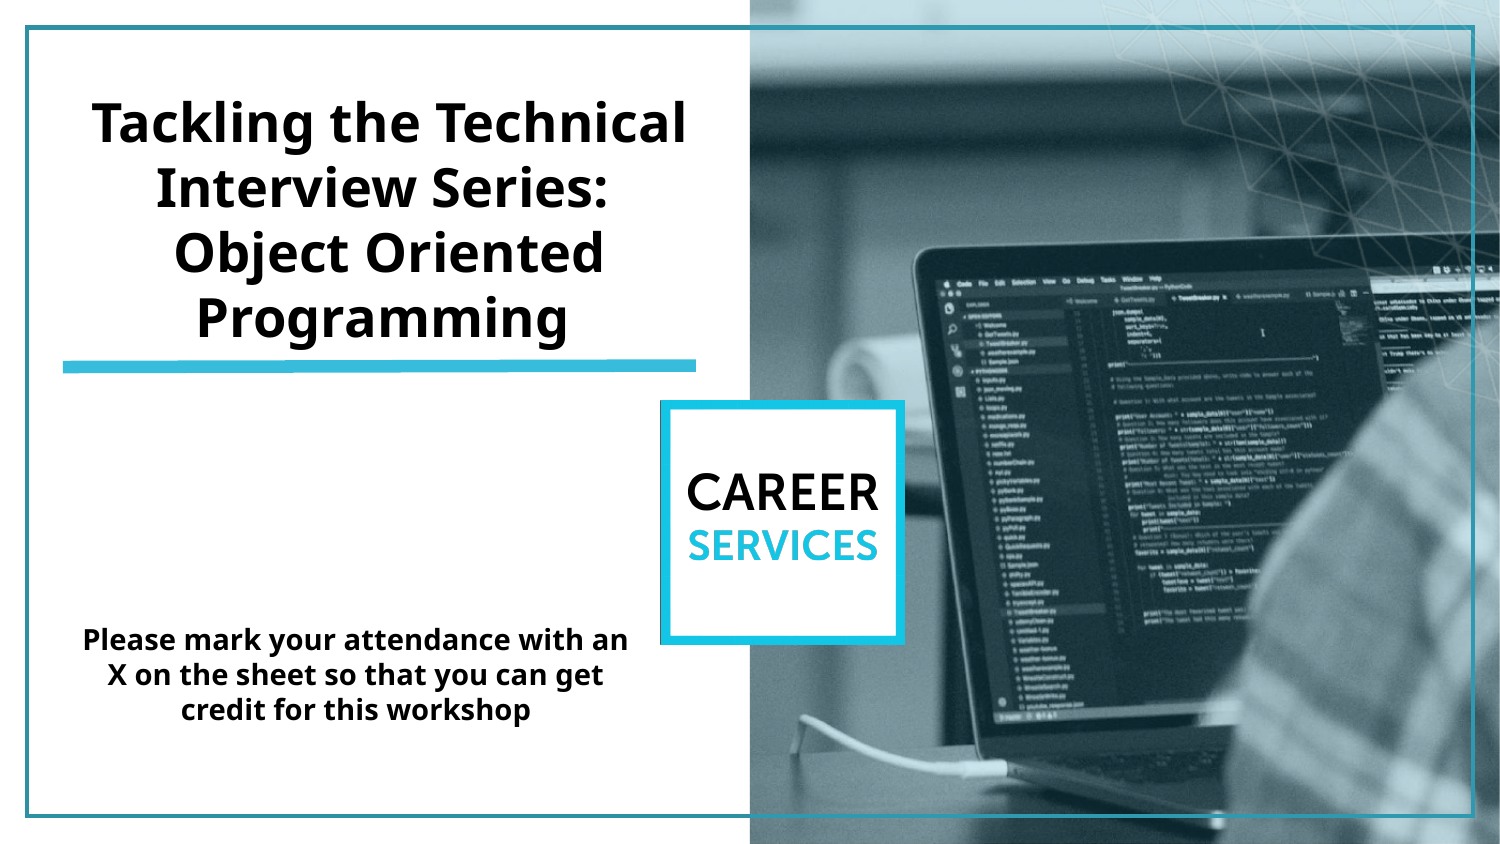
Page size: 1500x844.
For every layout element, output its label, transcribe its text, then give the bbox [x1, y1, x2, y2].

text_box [660, 400, 905, 645]
picture [749, 0, 1500, 844]
text_box [26, 27, 744, 817]
text_box Tackling the Technical Interview Series: Object Oriented Programming [46, 71, 734, 366]
text_box Please mark your attendance with an X on the sheet so that you can get credit for this workshop [74, 565, 638, 783]
